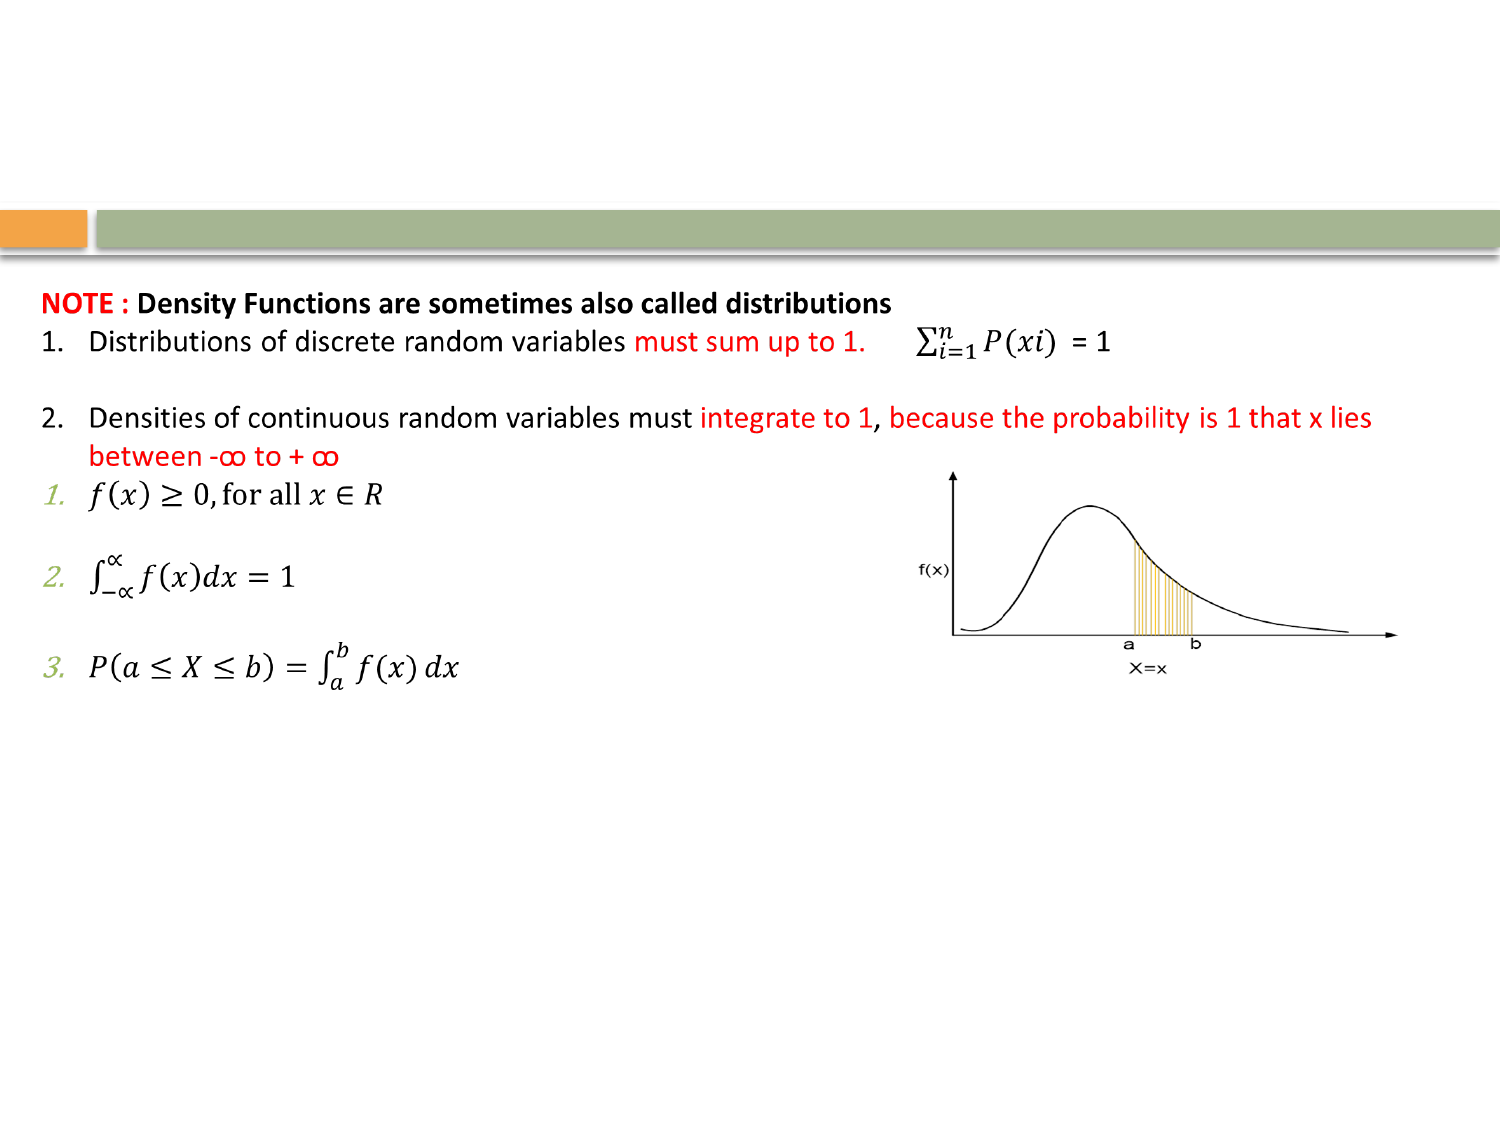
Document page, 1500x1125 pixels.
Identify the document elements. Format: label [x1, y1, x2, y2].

picture [884, 460, 1416, 680]
text_box [31, 278, 1469, 847]
